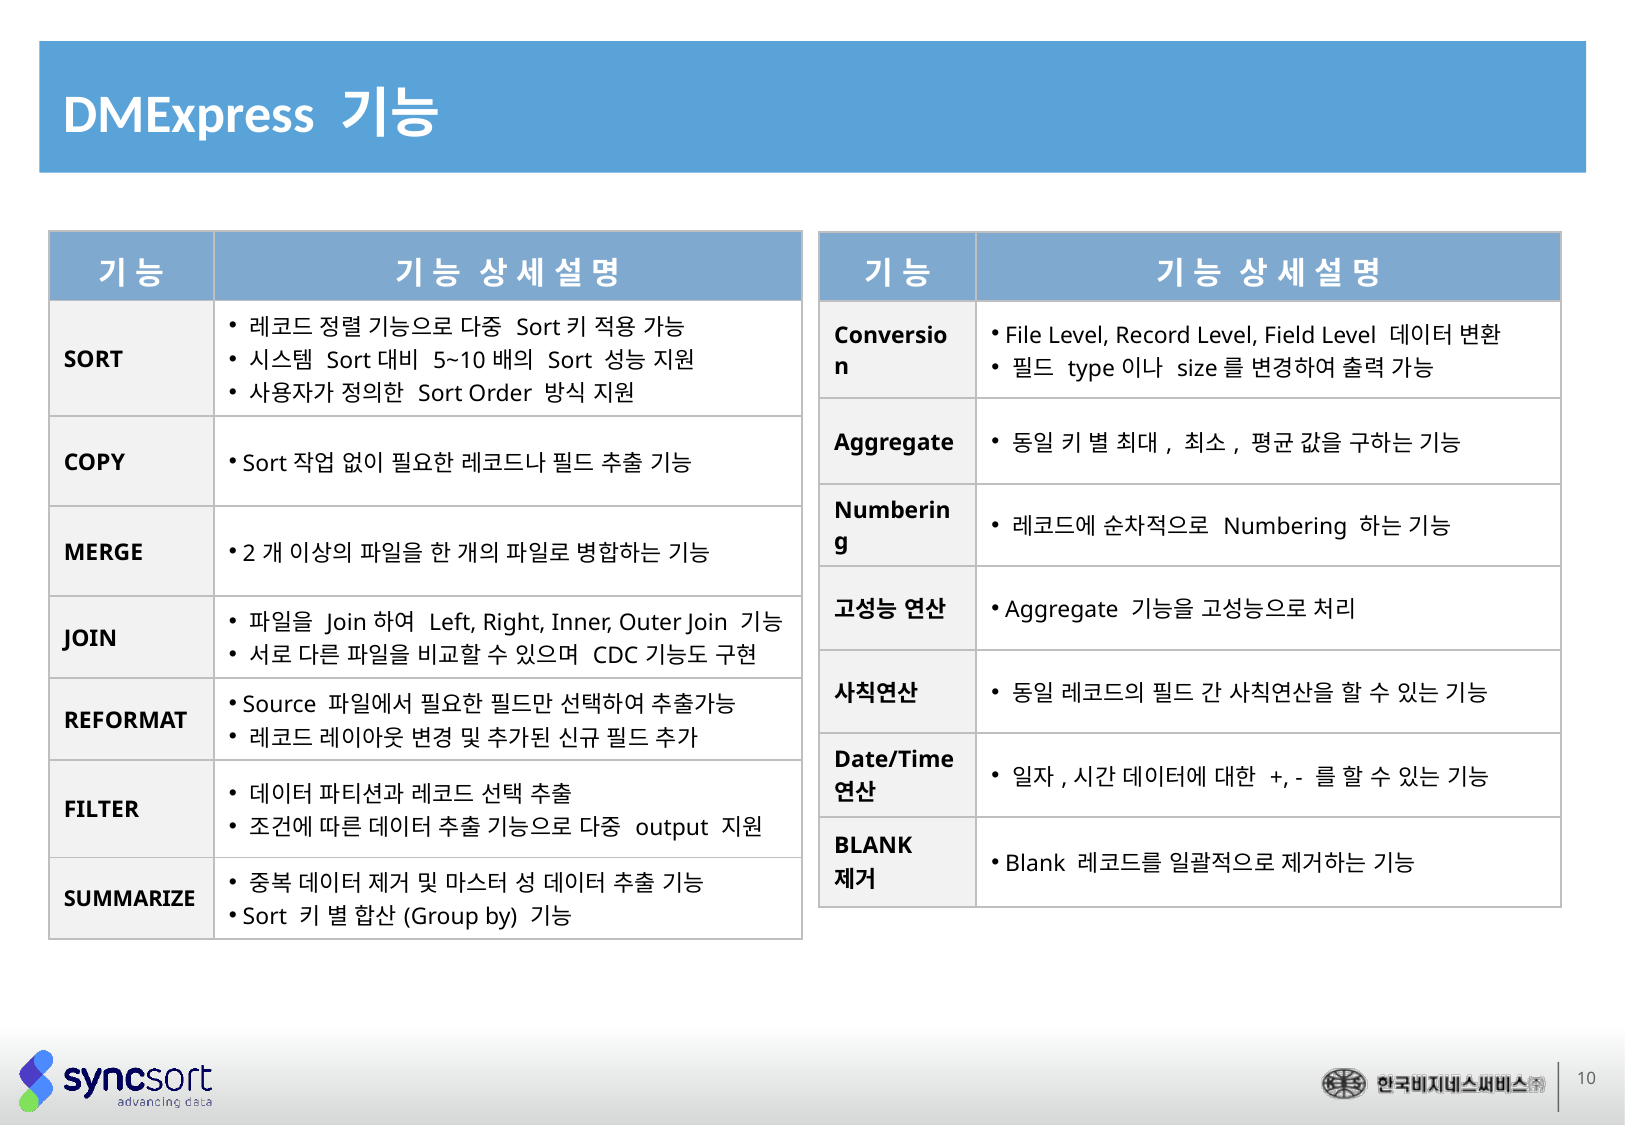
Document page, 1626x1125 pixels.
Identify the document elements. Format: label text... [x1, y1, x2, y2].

table_cell 파일을 Join하여 Left, Right, Inner, Outer Join 기능 서로 다른 파일을 비교할 수 있으며 CDC기능도 구현 [215, 597, 801, 677]
table_cell 레코드에 순차적으로 Numbering 하는 기능 [977, 485, 1560, 565]
picture [0, 1024, 1625, 1125]
table_cell 동일 레코드의 필드 간 사칙연산을 할 수 있는 기능 [977, 651, 1560, 732]
table_cell Sort작업 없이 필요한 레코드나 필드 추출 기능 [215, 417, 801, 505]
table_cell Aggregate 기능을 고성능으로 처리 [977, 567, 1560, 649]
table_cell MERGE [50, 507, 213, 595]
table_cell 중복 데이터 제거 및 마스터 성 데이터 추출 기능 Sort 키 별 합산(Group by) 기능 [215, 858, 801, 938]
table_cell 동일 키 별 최대, 최소, 평균 값을 구하는 기능 [977, 399, 1560, 483]
table_cell Numbering [820, 485, 975, 565]
title DMExpress 기능 [48, 55, 1579, 175]
table_cell 2개 이상의 파일을 한 개의 파일로 병합하는 기능 [215, 507, 801, 595]
table_cell File Level, Record Level, Field Level 데이터 변환 필드 type이나 size를 변경하여 출력 가능 [977, 302, 1560, 397]
table_cell Conversion [820, 302, 975, 397]
table_cell SORT [50, 301, 213, 415]
table_header 기 능 상 세 설 명 [977, 233, 1560, 300]
table_header 기 능 상 세 설 명 [215, 232, 801, 300]
table_cell Source 파일에서 필요한 필드만 선택하여 추출가능 레코드 레이아웃 변경 및 추가된 신규 필드 추가 [215, 679, 801, 759]
table_cell Aggregate [820, 399, 975, 483]
table_cell BLANK 제거 [820, 818, 975, 906]
table_cell Date/Time 연산 [820, 734, 975, 816]
table_cell JOIN [50, 597, 213, 677]
table_cell COPY [50, 417, 213, 505]
table_cell 고성능 연산 [820, 567, 975, 649]
table_header 기 능 [50, 232, 213, 300]
table_cell Blank 레코드를 일괄적으로 제거하는 기능 [977, 818, 1560, 906]
table_header 기 능 [820, 233, 975, 300]
table_cell 레코드 정렬 기능으로 다중 Sort키 적용 가능 시스템 Sort대비 5~10배의 Sort 성능 지원 사용자가 정의한 Sort Order 방식 지원 [215, 301, 801, 415]
table_cell 일자,시간 데이터에 대한 +, - 를 할 수 있는 기능 [977, 734, 1560, 816]
table_cell SUMMARIZE [50, 858, 213, 938]
table_cell 사칙연산 [820, 651, 975, 732]
table_cell FILTER [50, 761, 213, 857]
table_cell 데이터 파티션과 레코드 선택 추출 조건에 따른 데이터 추출 기능으로 다중 output 지원 [215, 761, 801, 857]
table_cell REFORMAT [50, 679, 213, 759]
